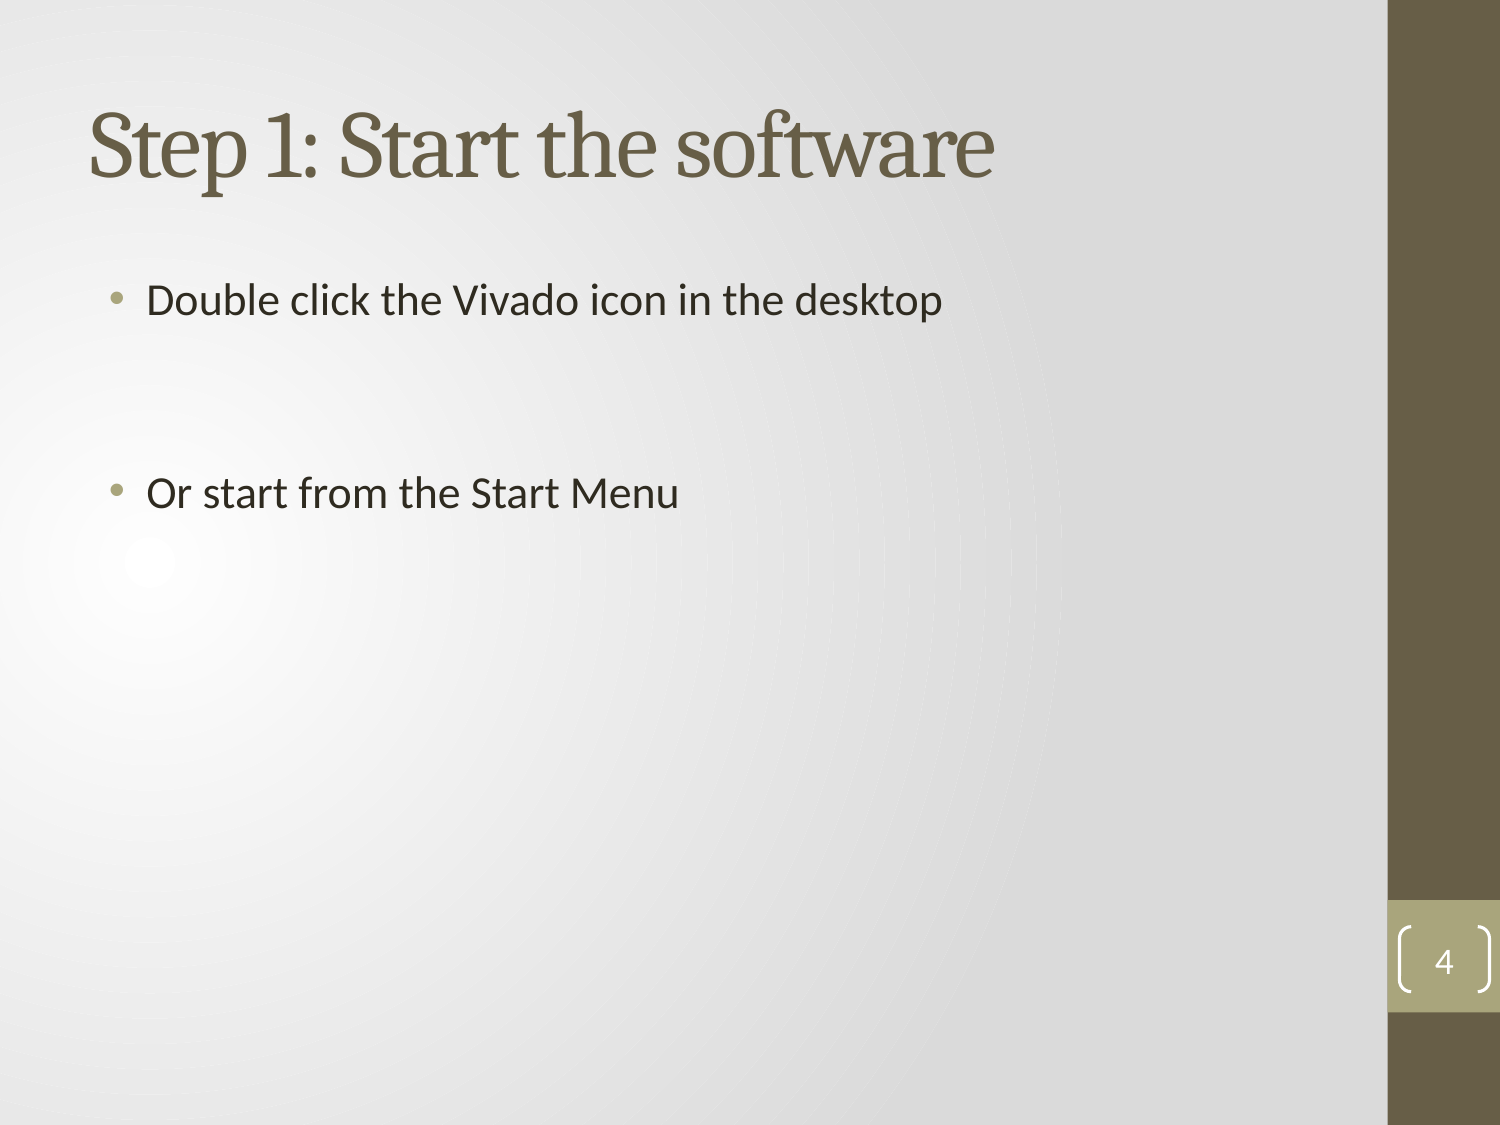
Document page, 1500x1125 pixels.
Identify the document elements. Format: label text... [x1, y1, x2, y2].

list Double click the Vivado icon in the desktop Or start from the Start Menu [75, 262, 1325, 1050]
slide_number 4 [1397, 925, 1492, 994]
title Step 1: Start the software [75, 45, 1325, 233]
